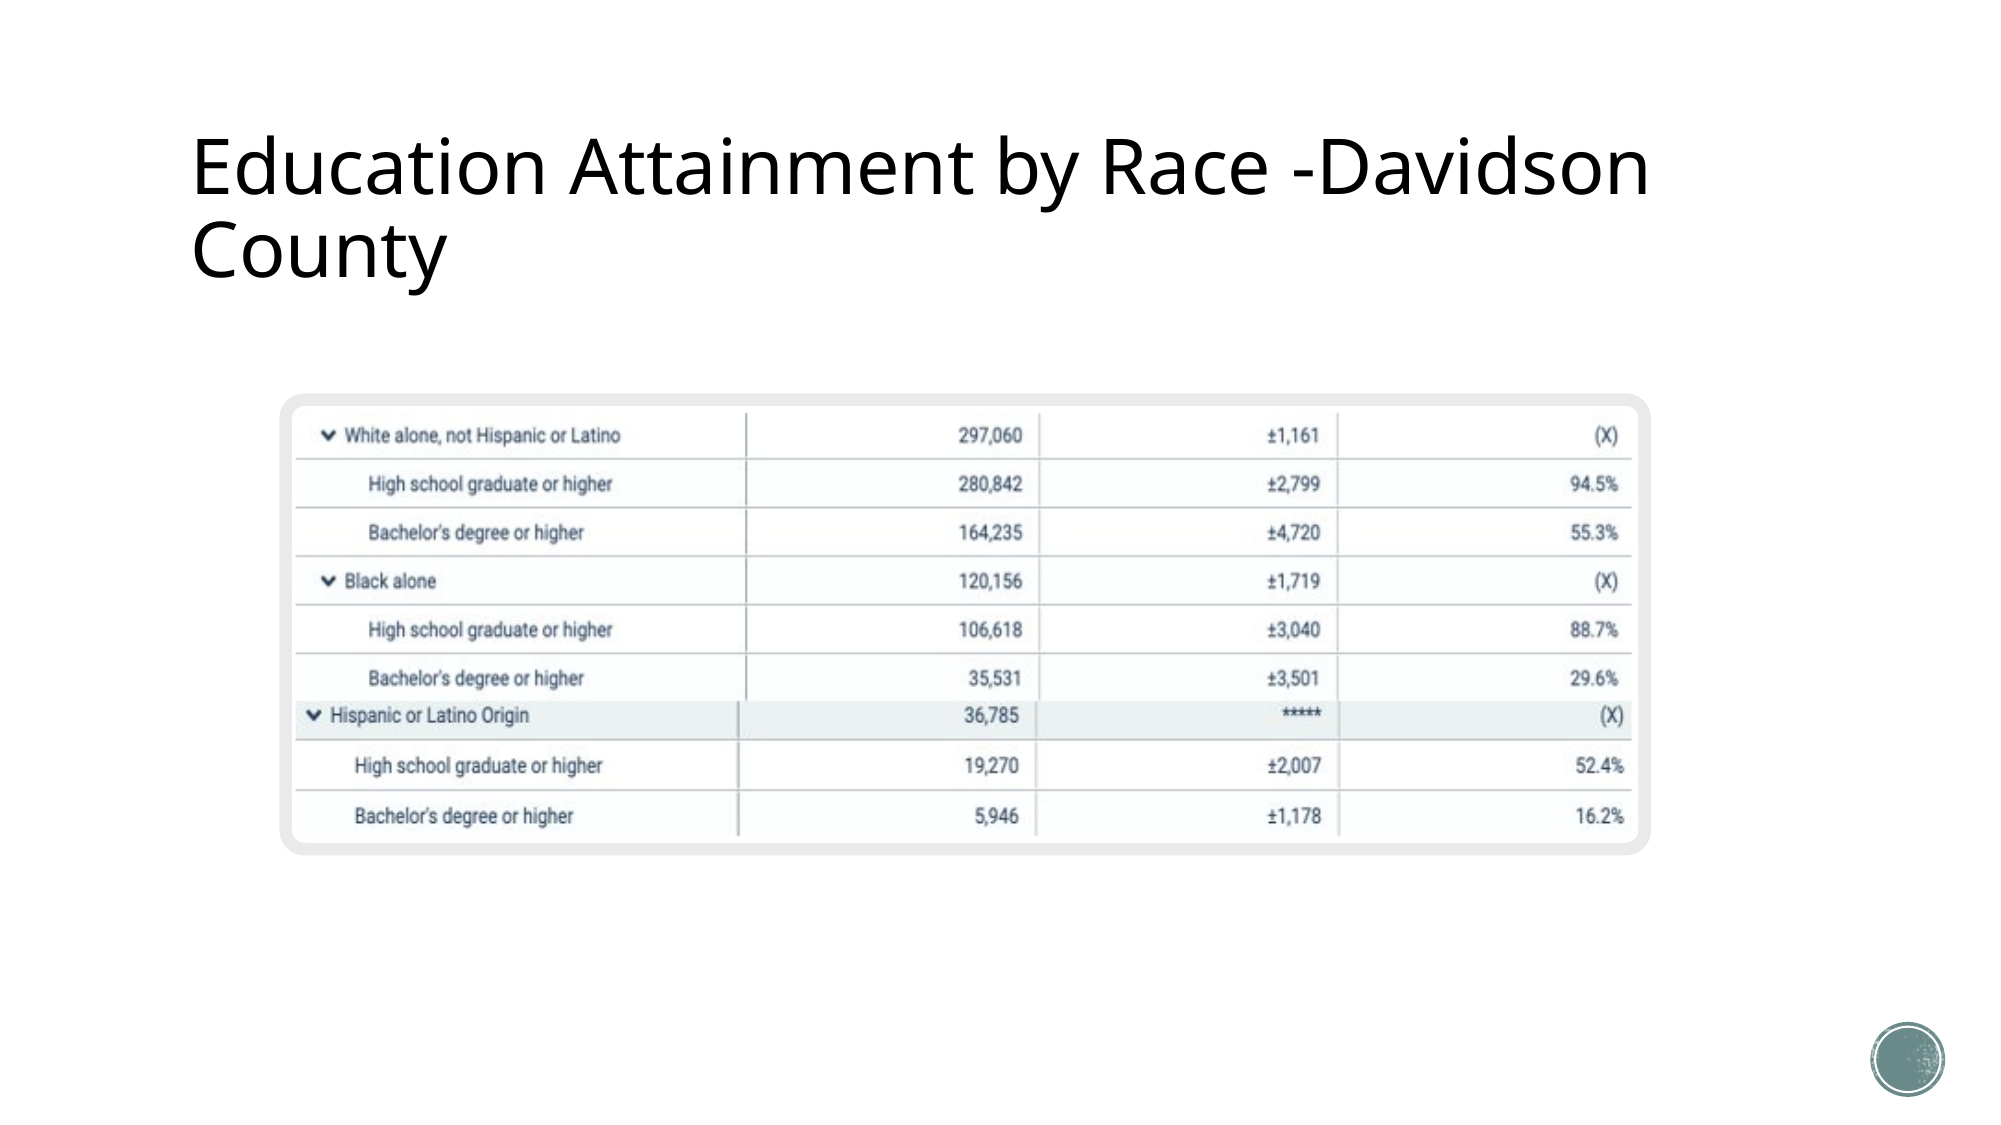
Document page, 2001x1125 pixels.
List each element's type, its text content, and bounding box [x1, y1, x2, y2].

title Education Attainment by Race -Davidson County [175, 79, 1826, 344]
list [287, 401, 1643, 848]
